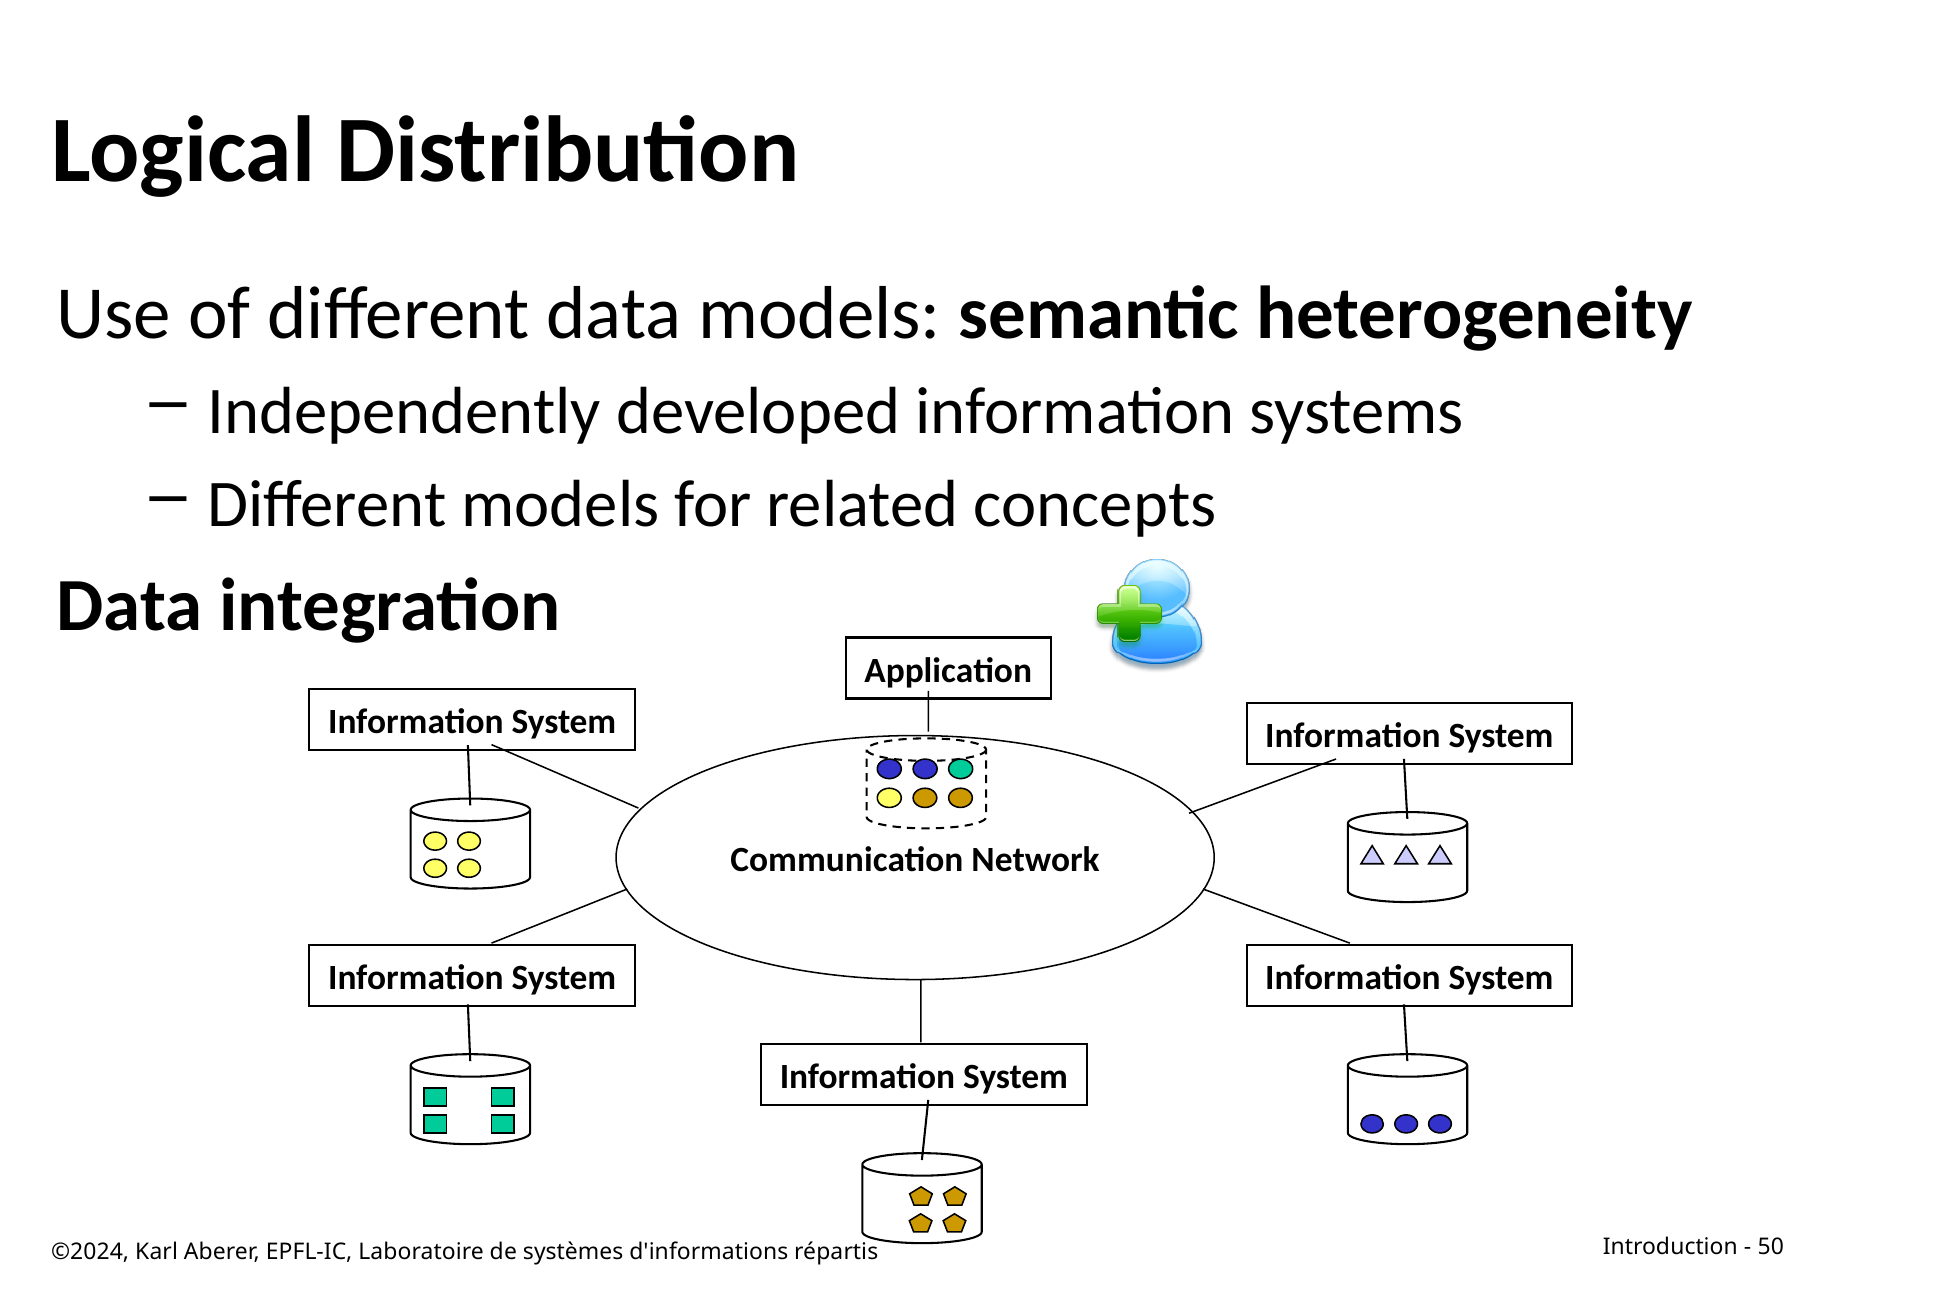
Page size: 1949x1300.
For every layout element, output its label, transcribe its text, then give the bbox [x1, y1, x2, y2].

text_box Information System [761, 1043, 1087, 1105]
text_box [1347, 812, 1468, 903]
text_box [423, 859, 447, 878]
text_box [410, 798, 531, 889]
text_box [1394, 1114, 1418, 1133]
text_box Information System [309, 944, 636, 1006]
text_box [491, 1087, 515, 1106]
text_box [457, 859, 481, 878]
text_box [1347, 1054, 1468, 1145]
text_box [423, 1087, 447, 1106]
text_box [943, 1213, 966, 1232]
text_box [866, 746, 987, 829]
text_box Information System [309, 689, 636, 751]
text_box Communication Network [616, 735, 1215, 980]
text_box [862, 1153, 982, 1244]
text_box [491, 1114, 515, 1133]
title Logical Distribution [32, 57, 1949, 232]
text_box [1360, 1114, 1384, 1133]
picture [1081, 553, 1221, 678]
text_box [1428, 845, 1452, 864]
text_box Information System [1246, 702, 1573, 764]
text_box [423, 1114, 447, 1133]
text_box [1394, 845, 1418, 864]
text_box [909, 1186, 933, 1206]
text_box [1360, 845, 1384, 864]
text_box [909, 1213, 932, 1232]
text_box [877, 788, 902, 808]
text_box Application [845, 637, 1051, 699]
text_box [948, 759, 973, 779]
text_box [410, 1054, 531, 1145]
text_box Information System [1246, 944, 1573, 1006]
list Use of different data models: semantic heterogeneity Independently developed information systems Different models for related concepts Data integration [37, 253, 1809, 1208]
text_box [948, 788, 973, 808]
text_box [913, 788, 937, 808]
text_box [943, 1186, 967, 1206]
footer ©2024, Karl Aberer, EPFL-IC, Laboratoire de systèmes d'informations répartis [32, 1227, 1284, 1271]
text_box [913, 759, 938, 779]
text_box [457, 832, 481, 851]
text_box [877, 759, 902, 779]
text_box [423, 832, 447, 851]
text_box [1428, 1114, 1452, 1133]
